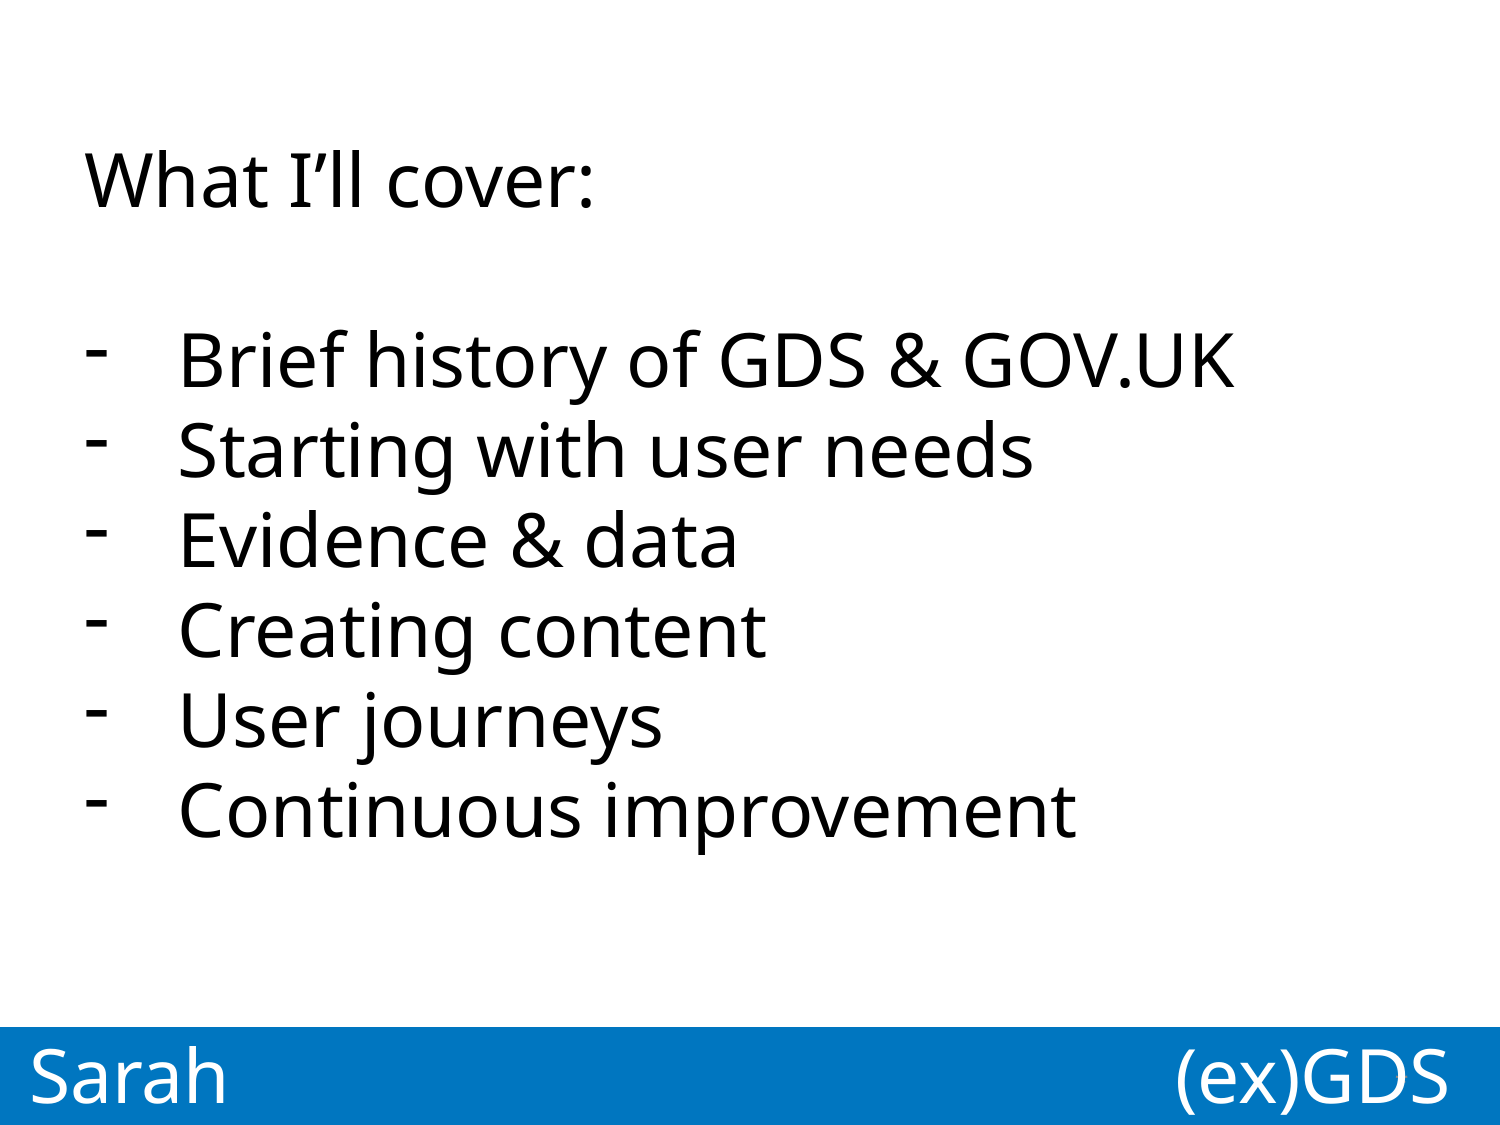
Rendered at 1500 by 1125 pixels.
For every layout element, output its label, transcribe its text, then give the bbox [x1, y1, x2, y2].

text_box (ex)GDS [1175, 1029, 1500, 1119]
text_box Sarah [29, 1029, 321, 1119]
text_box What I’ll cover: Brief history of GDS & GOV.UK Starting with user needs Evidence & data Creating content User journeys Continuous improvement [69, 125, 1251, 1030]
text_box [0, 1027, 1500, 1125]
